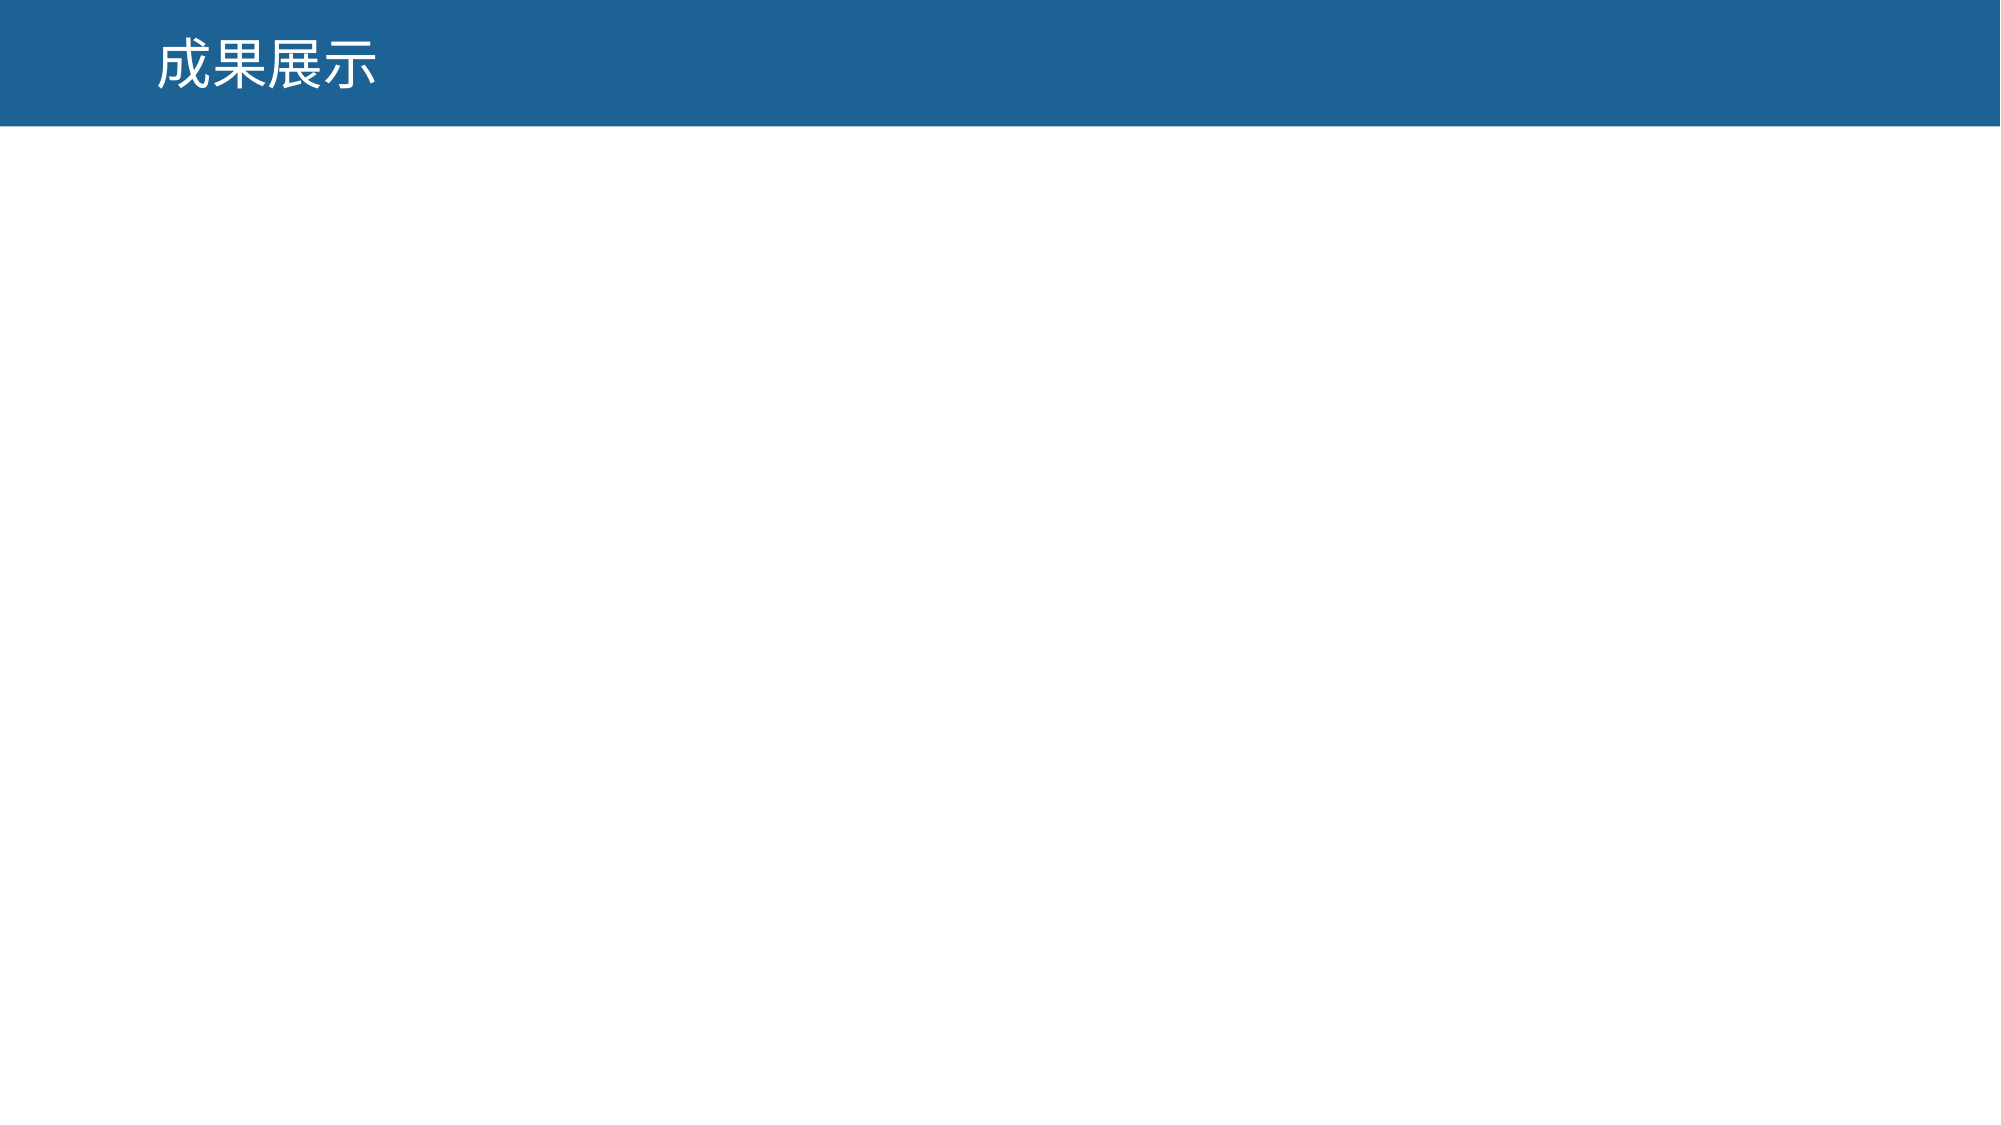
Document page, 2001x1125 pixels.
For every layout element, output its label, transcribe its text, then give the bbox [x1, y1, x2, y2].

text_box 成果展示 [141, 21, 922, 104]
text_box [0, 0, 2000, 125]
